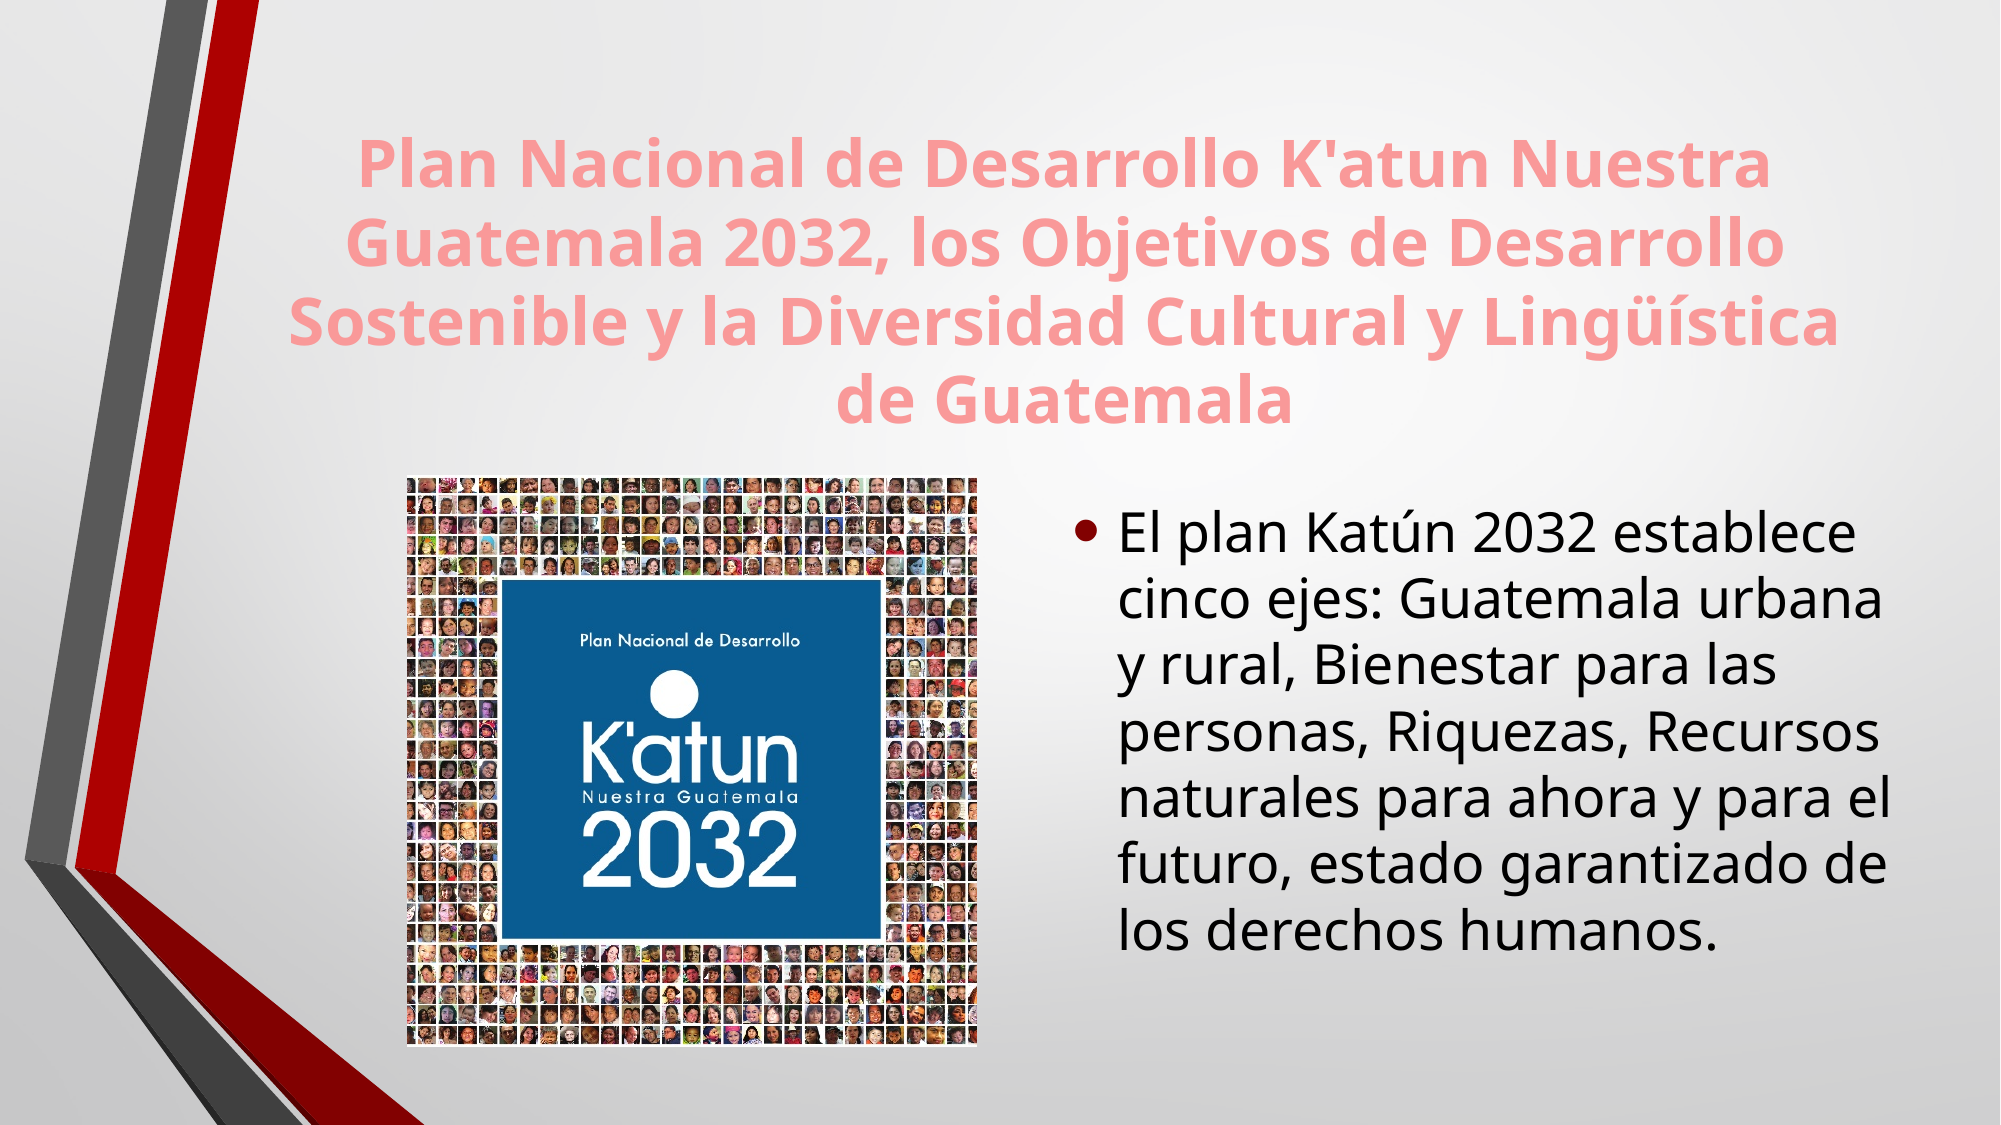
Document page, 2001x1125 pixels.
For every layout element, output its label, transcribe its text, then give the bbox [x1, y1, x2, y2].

list El plan Katún 2032 establece cinco ejes: Guatemala urbana y rural, Bienestar para las personas, Riquezas, Recursos naturales para ahora y para el futuro, estado garantizado de los derechos humanos. [1057, 460, 1910, 998]
picture [406, 475, 977, 1048]
title Plan Nacional de Desarrollo K'atun Nuestra Guatemala 2032, los Objetivos de Desarrollo Sostenible y la Diversidad Cultural y Lingüística de Guatemala [243, 112, 1887, 447]
